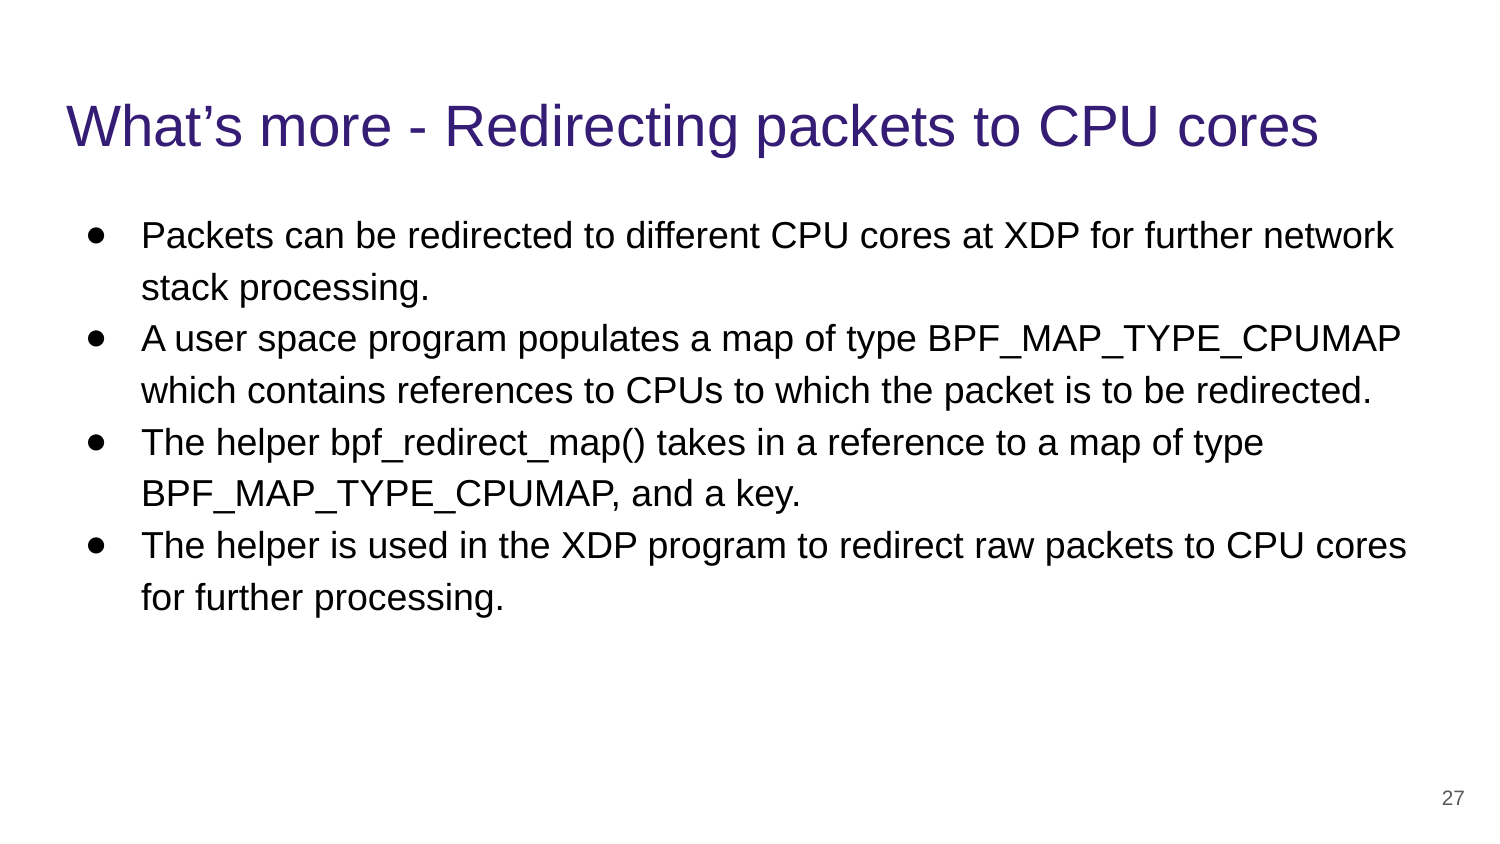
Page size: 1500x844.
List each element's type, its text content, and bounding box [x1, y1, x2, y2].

title What’s more - Redirecting packets to CPU cores [51, 72, 1449, 167]
slide_number ‹#› [1389, 764, 1480, 830]
list Packets can be redirected to different CPU cores at XDP for further network stack processing. A user space program populates a map of type BPF_MAP_TYPE_CPUMAP which contains references to CPUs to which the packet is to be redirected. The helper bpf_redirect_map() takes in a reference to a map of type BPF_MAP_TYPE_CPUMAP, and a key. The helper is used in the XDP program to redirect raw packets to CPU cores for further processing. [51, 189, 1449, 750]
